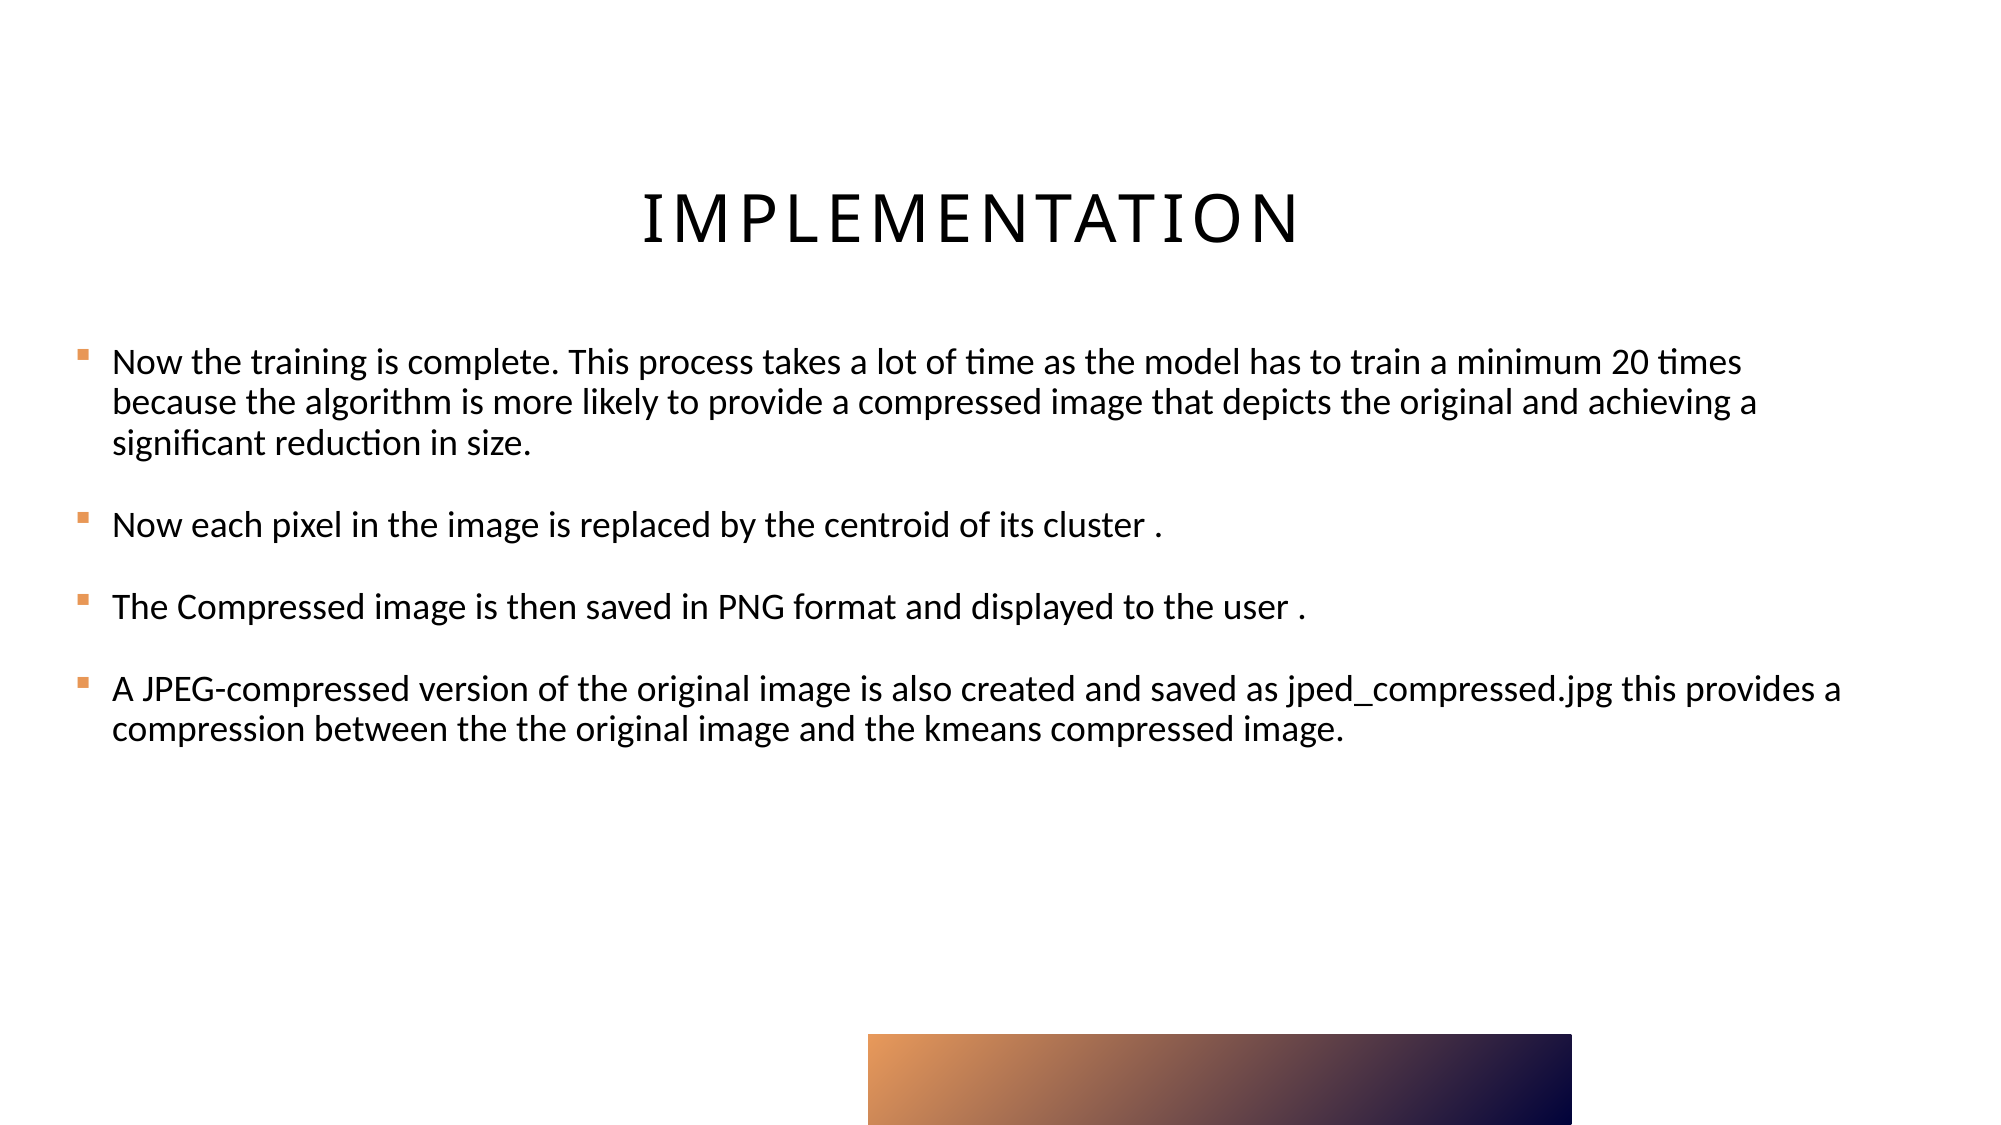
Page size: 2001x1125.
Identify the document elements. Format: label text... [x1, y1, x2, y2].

list Now the training is complete. This process takes a lot of time as the model has to train a minimum 20 times because the algorithm is more likely to provide a compressed image that depicts the original and achieving a significant reduction in size. Now each pixel in the image is replaced by the centroid of its cluster . The Compressed image is then saved in PNG format and displayed to the user . A JPEG-compressed version of the original image is also created and saved as jped_compressed.jpg this provides a compression between the the original image and the kmeans compressed image. [59, 334, 1884, 1000]
title Implementation [59, 76, 1884, 334]
